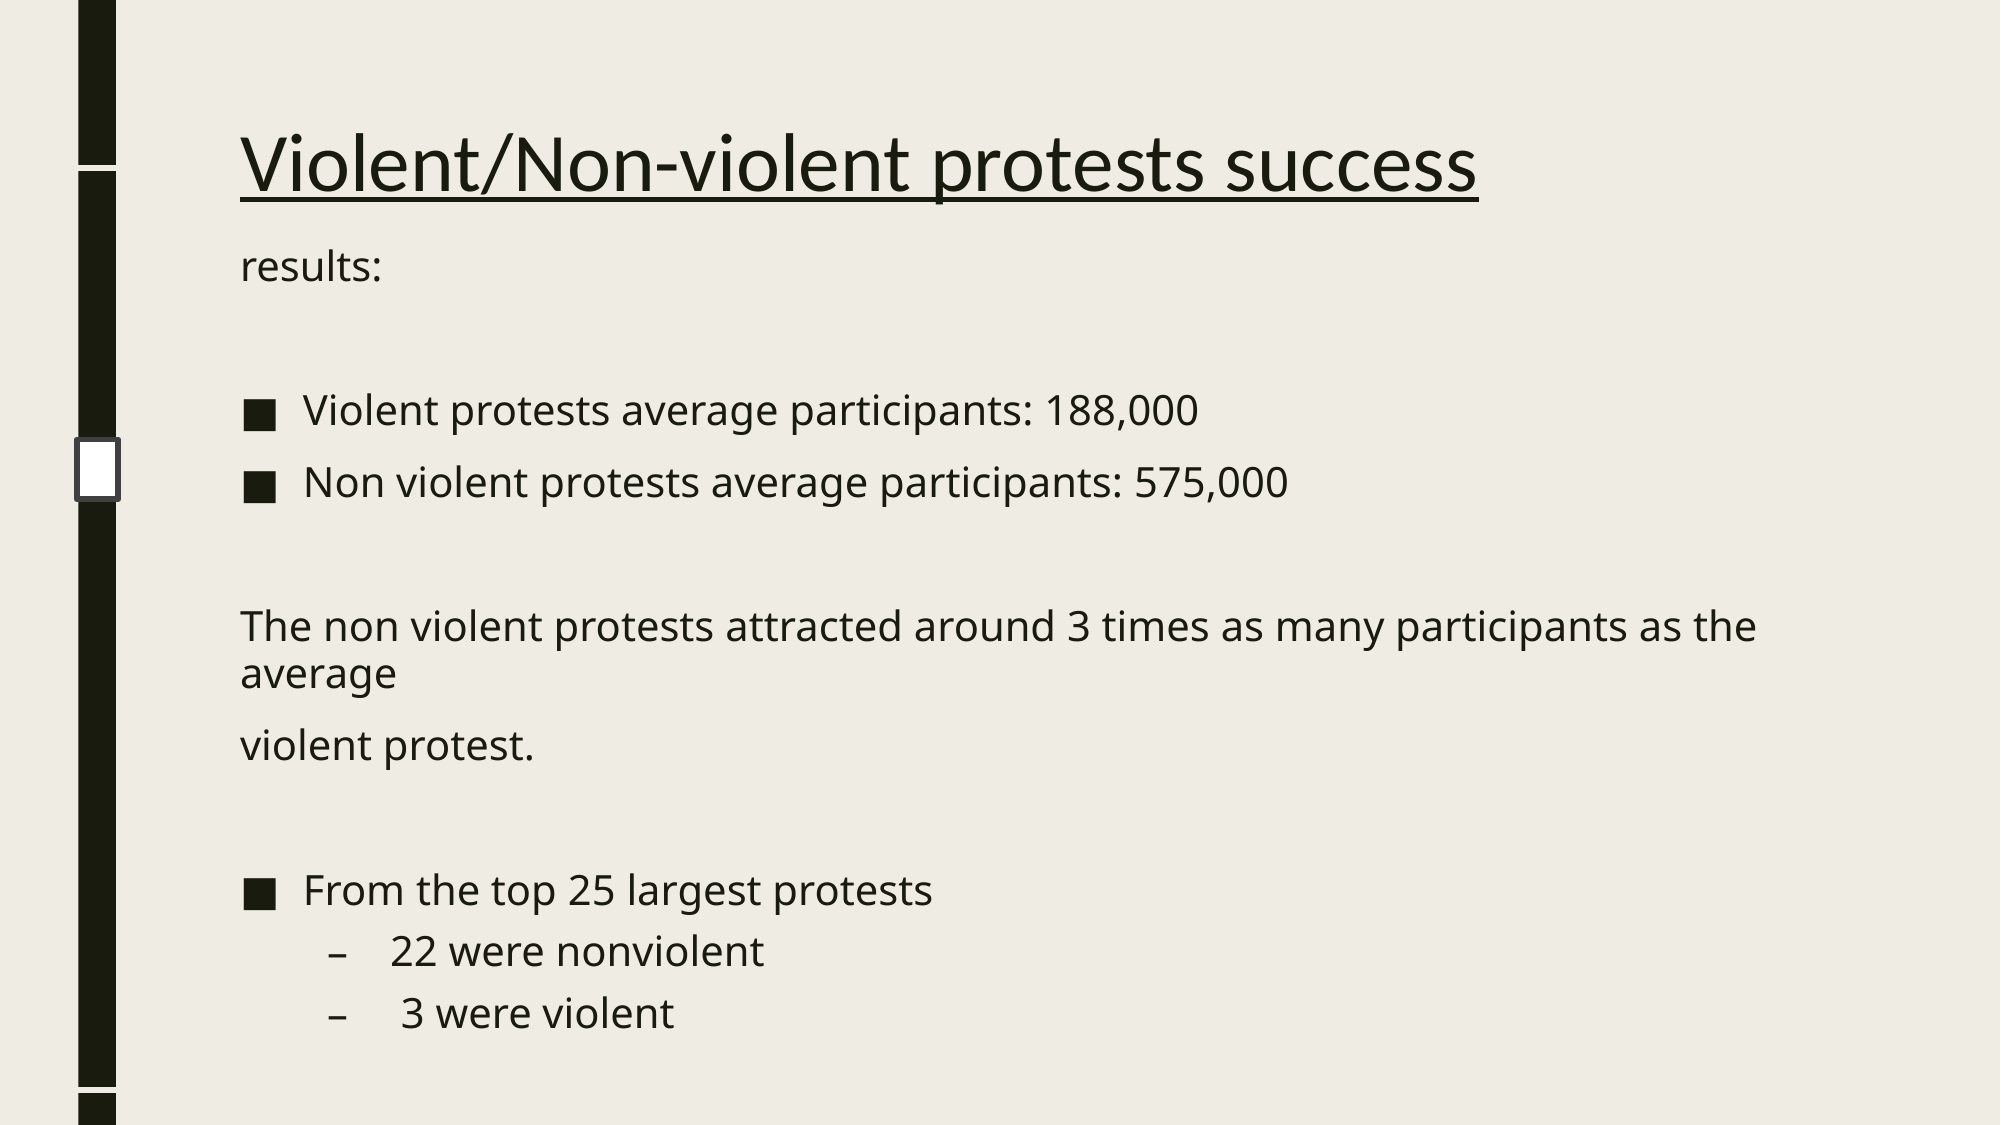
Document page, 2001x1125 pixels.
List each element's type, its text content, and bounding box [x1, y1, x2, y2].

title Violent/Non-violent protests success [225, 112, 1800, 236]
list results: Violent protests average participants: 188,000 Non violent protests average participants: 575,000 The non violent protests attracted around 3 times as many participants as the average violent protest. From the top 25 largest protests 22 were nonviolent 3 were violent [225, 236, 1800, 1095]
text_box [74, 437, 121, 502]
